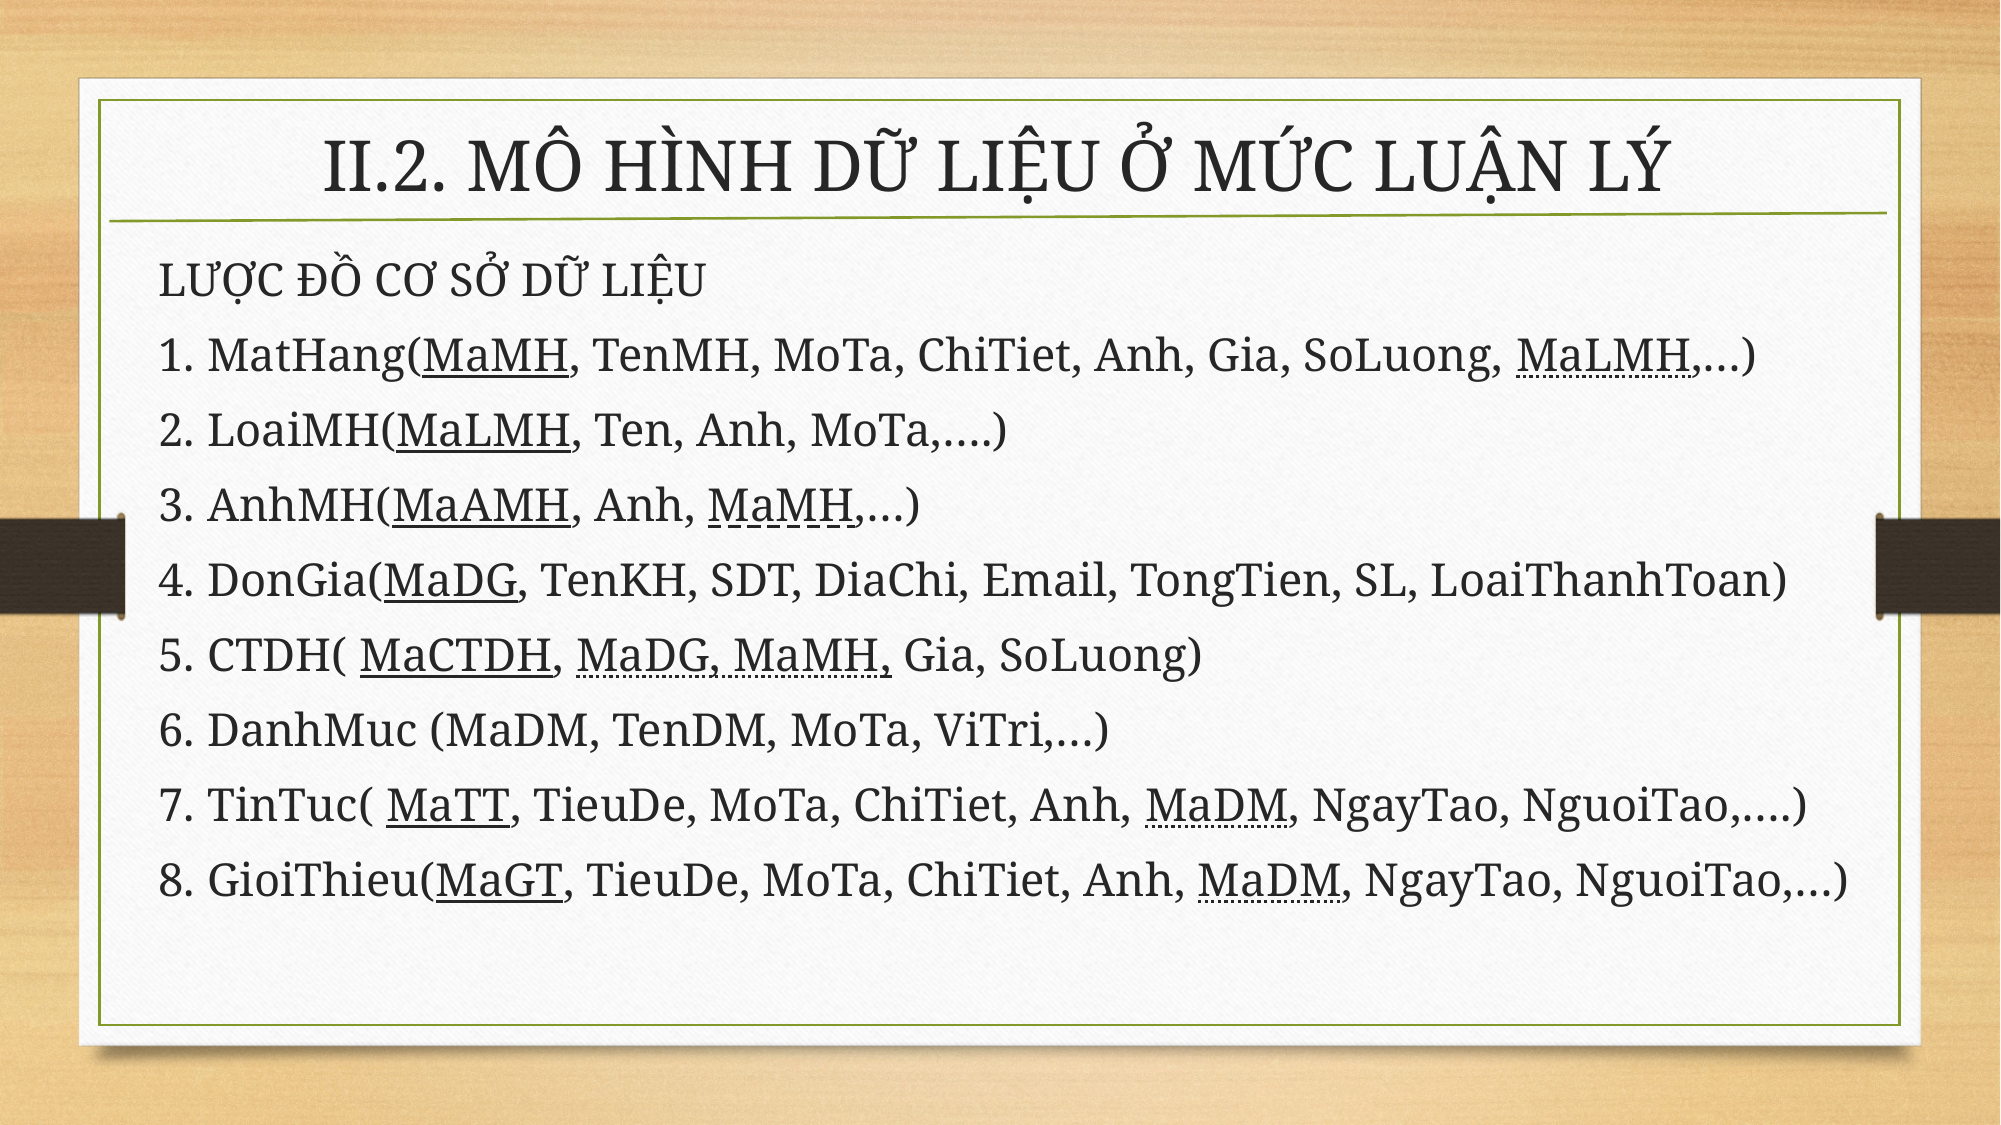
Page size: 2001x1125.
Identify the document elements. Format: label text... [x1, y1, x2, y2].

list LƯỢC ĐỒ CƠ SỞ DỮ LIỆU 1. MatHang(MaMH, TenMH, MoTa, ChiTiet, Anh, Gia, SoLuong, MaLMH,…) 2. LoaiMH(MaLMH, Ten, Anh, MoTa,….) 3. AnhMH(MaAMH, Anh, MaMH,…) 4. DonGia(MaDG, TenKH, SDT, DiaChi, Email, TongTien, SL, LoaiThanhToan) 5. CTDH( MaCTDH, MaDG, MaMH, Gia, SoLuong) 6. DanhMuc (MaDM, TenDM, MoTa, ViTri,…) 7. TinTuc( MaTT, TieuDe, MoTa, ChiTiet, Anh, MaDM, NgayTao, NguoiTao,….) 8. GioiThieu(MaGT, TieuDe, MoTa, ChiTiet, Anh, MaDM, NgayTao, NguoiTao,…) [143, 243, 1866, 964]
picture [0, 0, 2001, 1125]
title II.2. MÔ HÌNH DỮ LIỆU Ở MỨC LUẬN LÝ [108, 113, 1887, 213]
